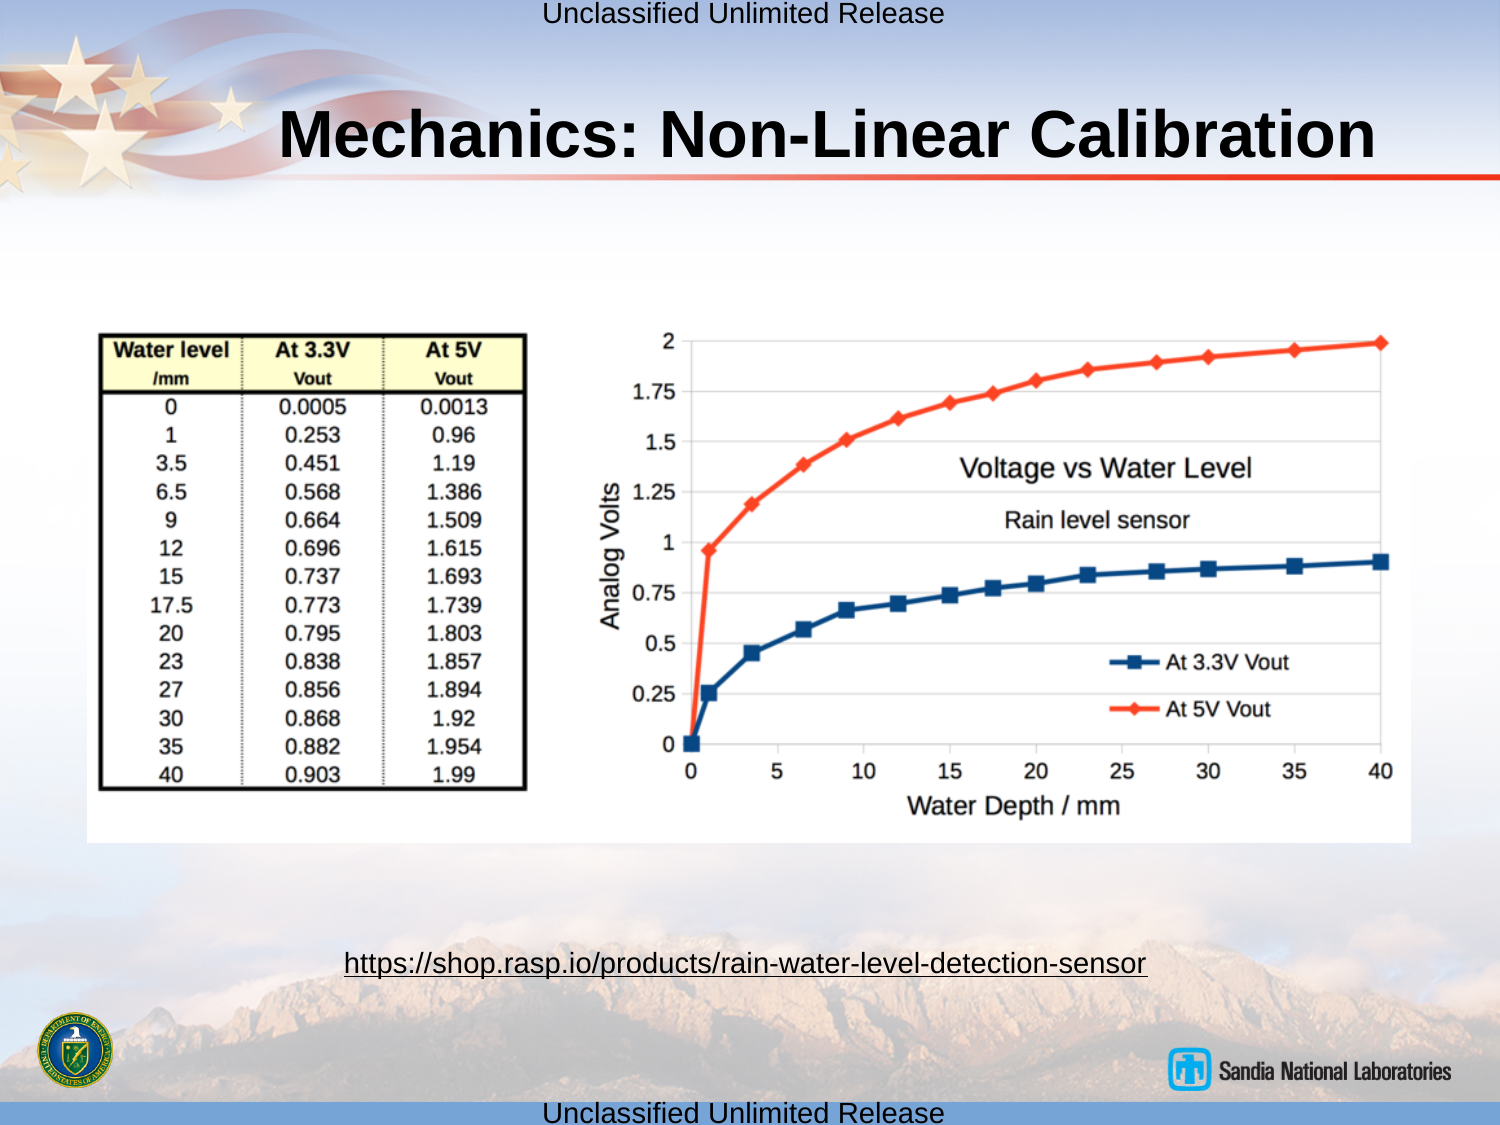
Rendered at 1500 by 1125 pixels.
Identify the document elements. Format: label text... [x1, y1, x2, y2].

picture [0, 0, 1500, 1125]
text_box https://shop.rasp.io/products/rain-water-level-detection-sensor [237, 937, 1263, 988]
title Mechanics: Non-Linear Calibration [263, 37, 1464, 225]
